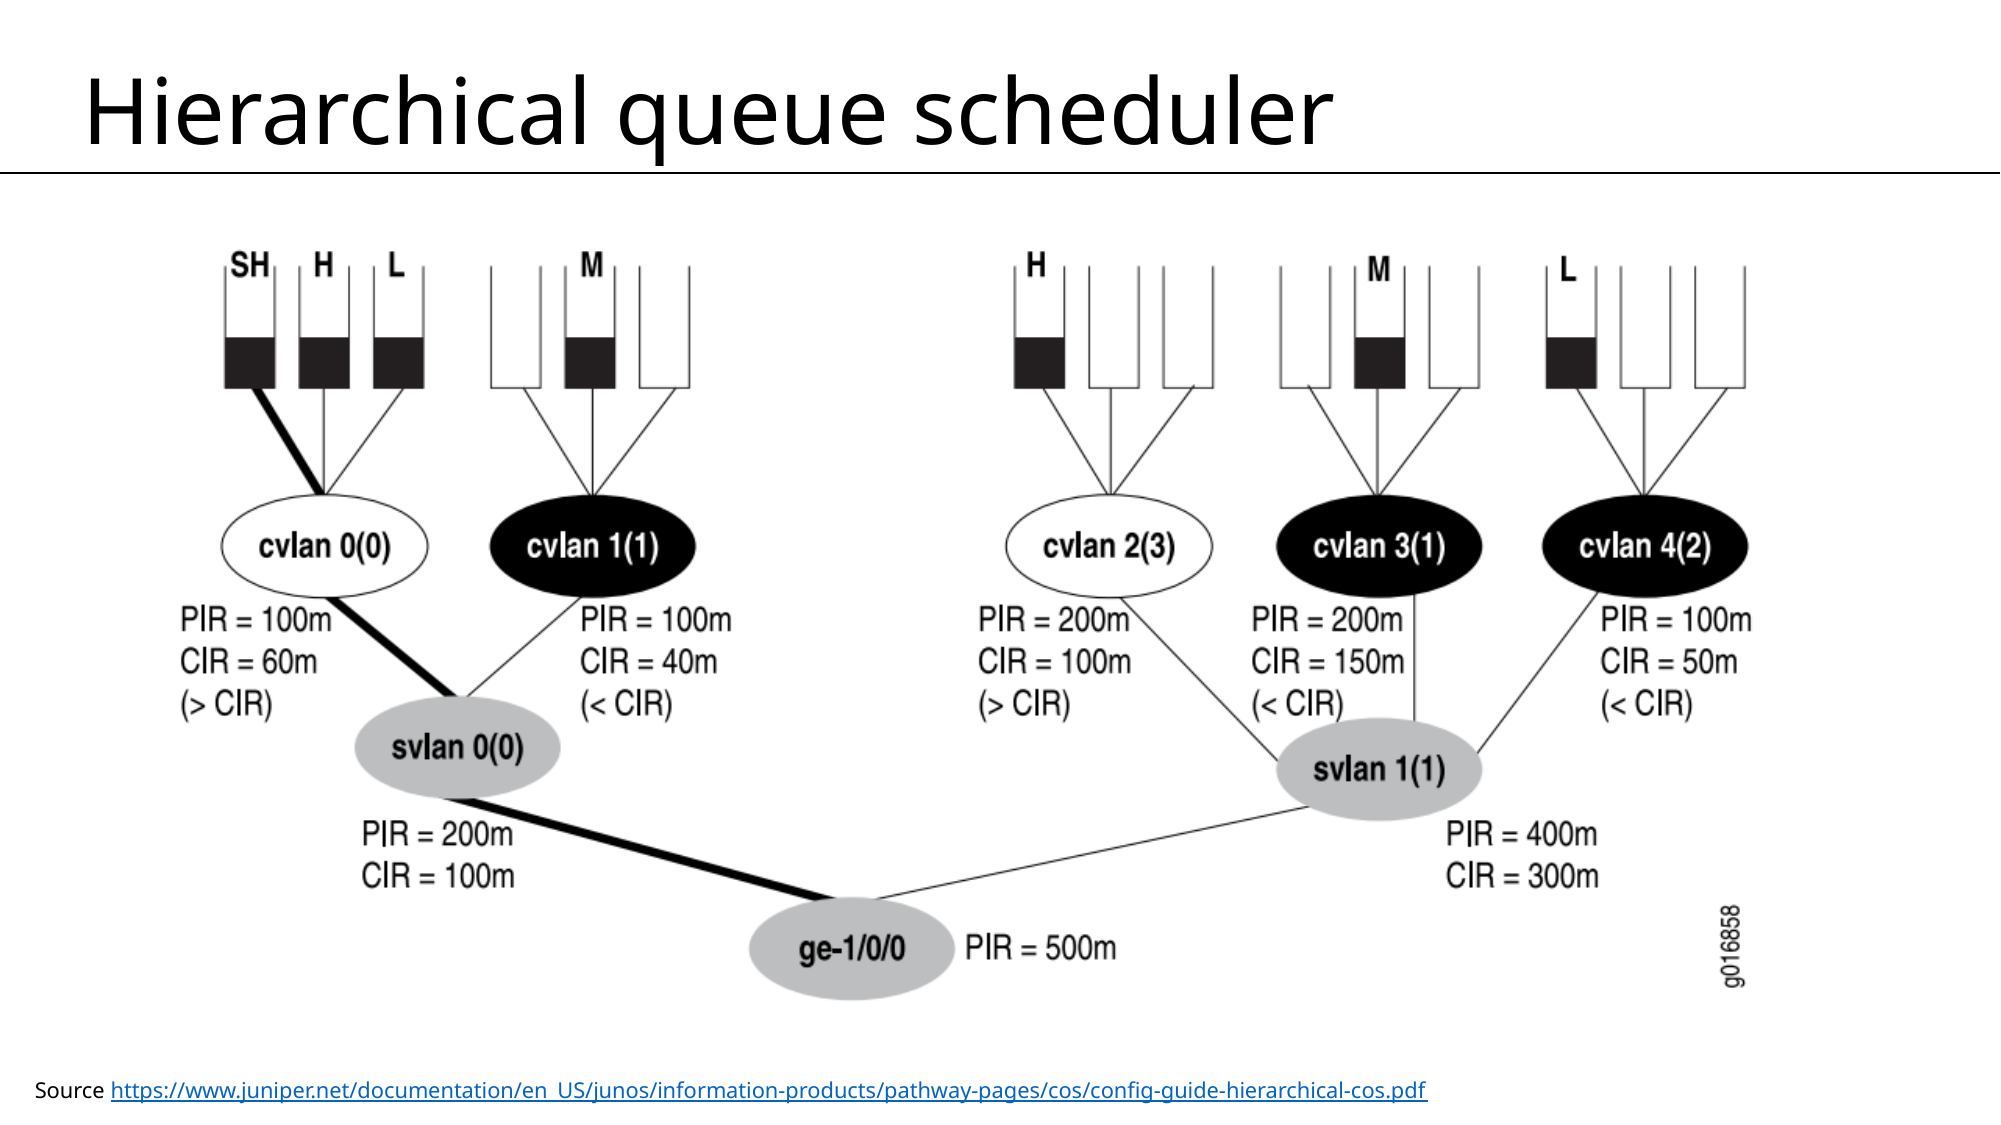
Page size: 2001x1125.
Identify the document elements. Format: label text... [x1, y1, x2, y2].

picture [144, 225, 1818, 1041]
text_box Source https://www.juniper.net/documentation/en_US/junos/information-products/pathway-pages/cos/config-guide-hierarchical-cos.pdf [20, 1069, 1470, 1114]
title Hierarchical queue scheduler [67, 54, 1927, 176]
